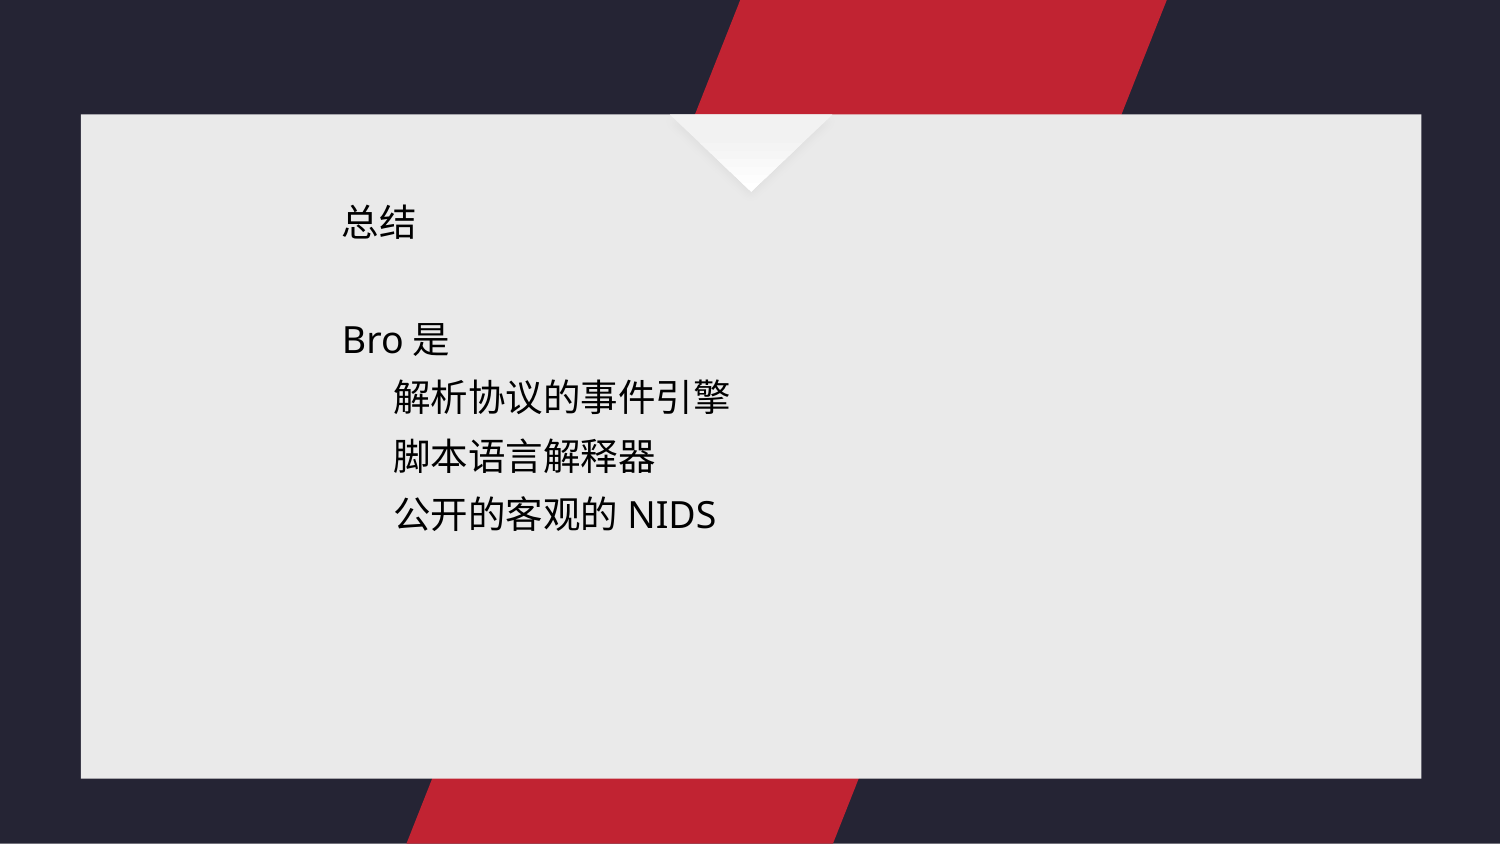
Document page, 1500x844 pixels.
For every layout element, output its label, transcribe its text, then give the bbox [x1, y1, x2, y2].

text_box 总结 Bro是 解析协议的事件引擎 脚本语言解释器 公开的客观的NIDS [327, 191, 1071, 544]
